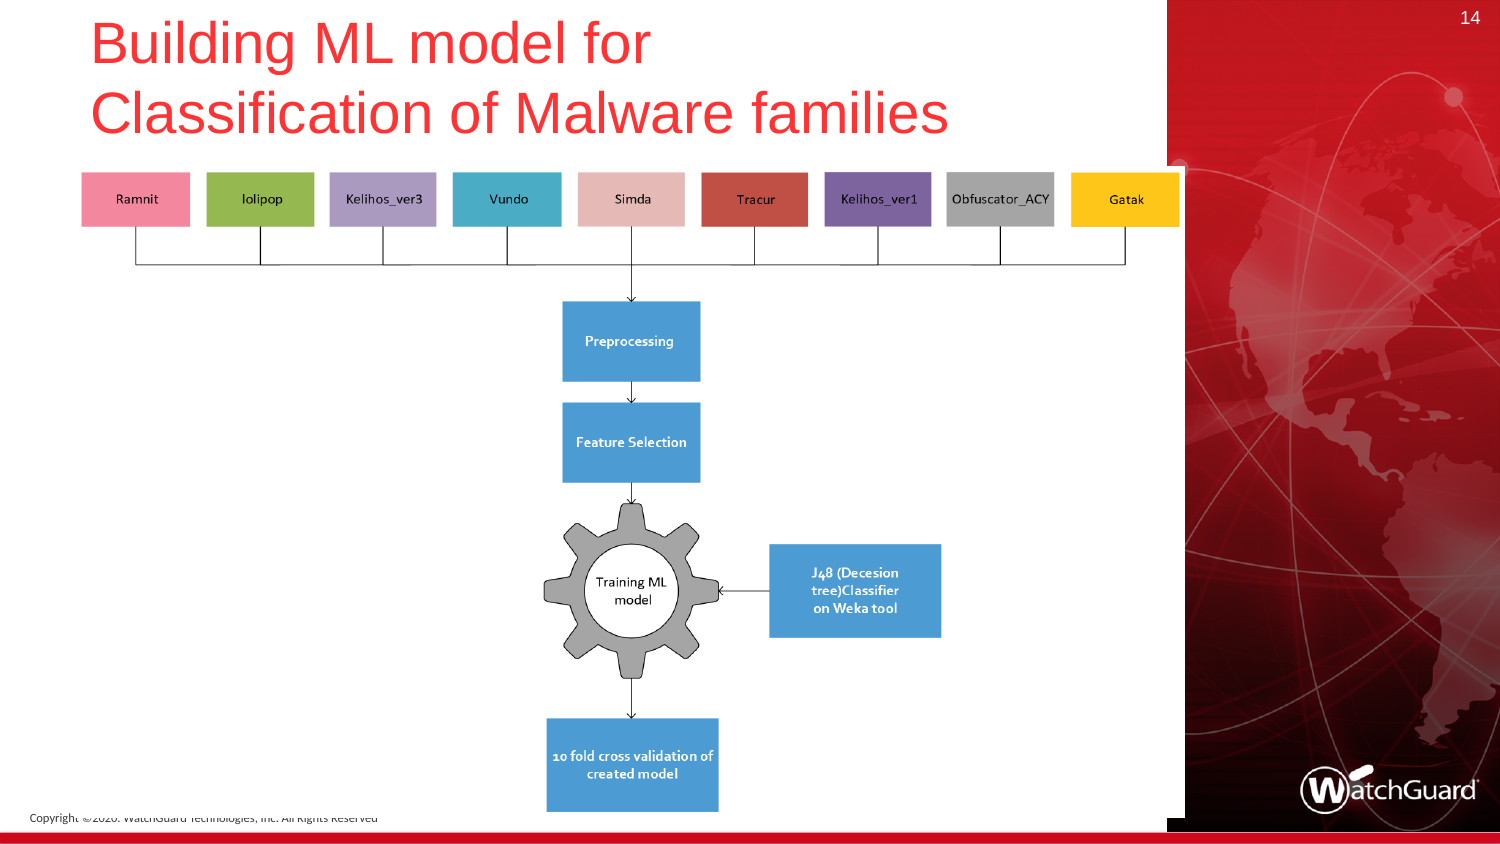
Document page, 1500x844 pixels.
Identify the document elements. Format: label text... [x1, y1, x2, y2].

title Building ML model for Classification of Malware families [75, 33, 1021, 117]
slide_number 14 [1398, 0, 1497, 40]
picture [1167, 0, 1500, 832]
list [74, 166, 1185, 819]
